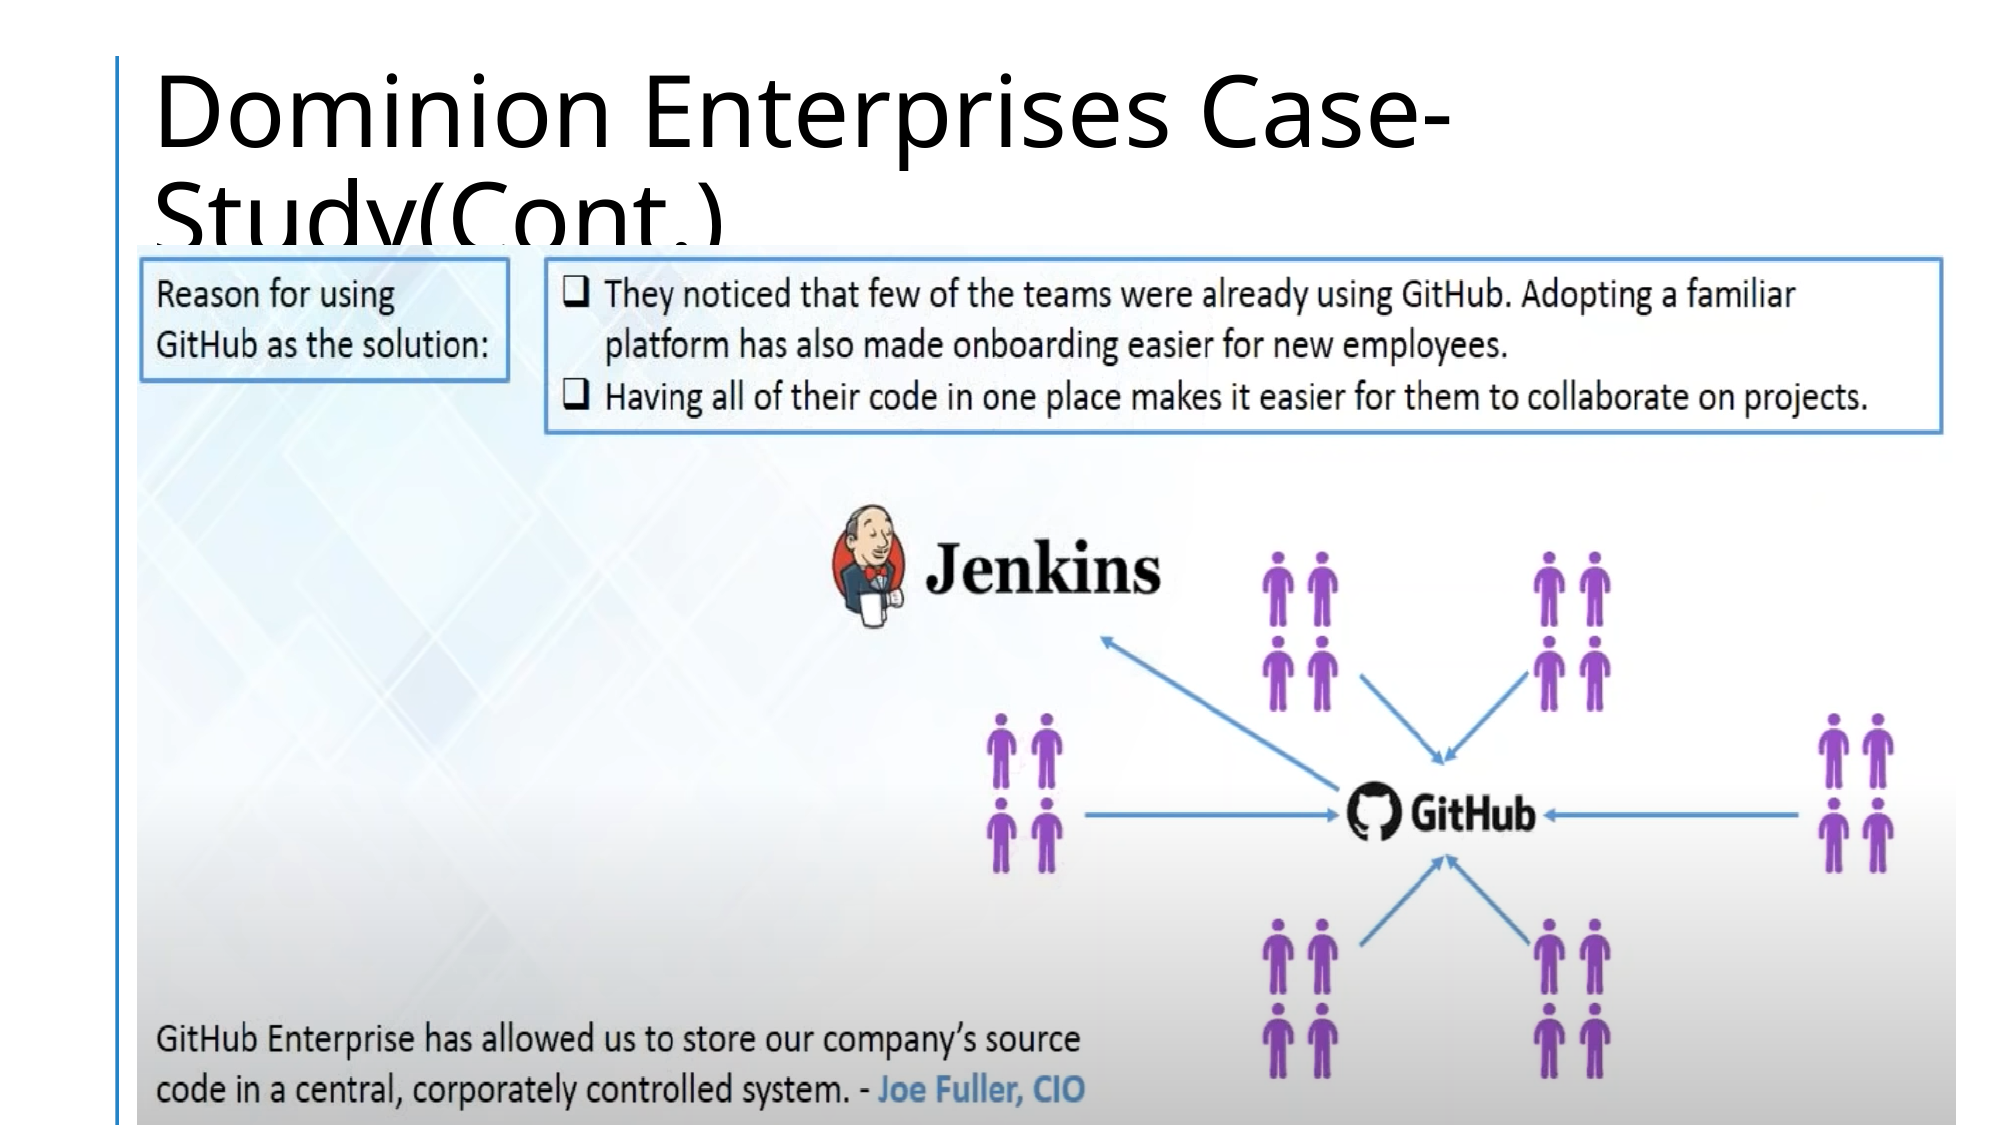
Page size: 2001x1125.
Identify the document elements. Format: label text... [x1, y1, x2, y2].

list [137, 245, 1956, 1125]
title Dominion Enterprises Case-Study(Cont.) [137, 59, 1863, 245]
